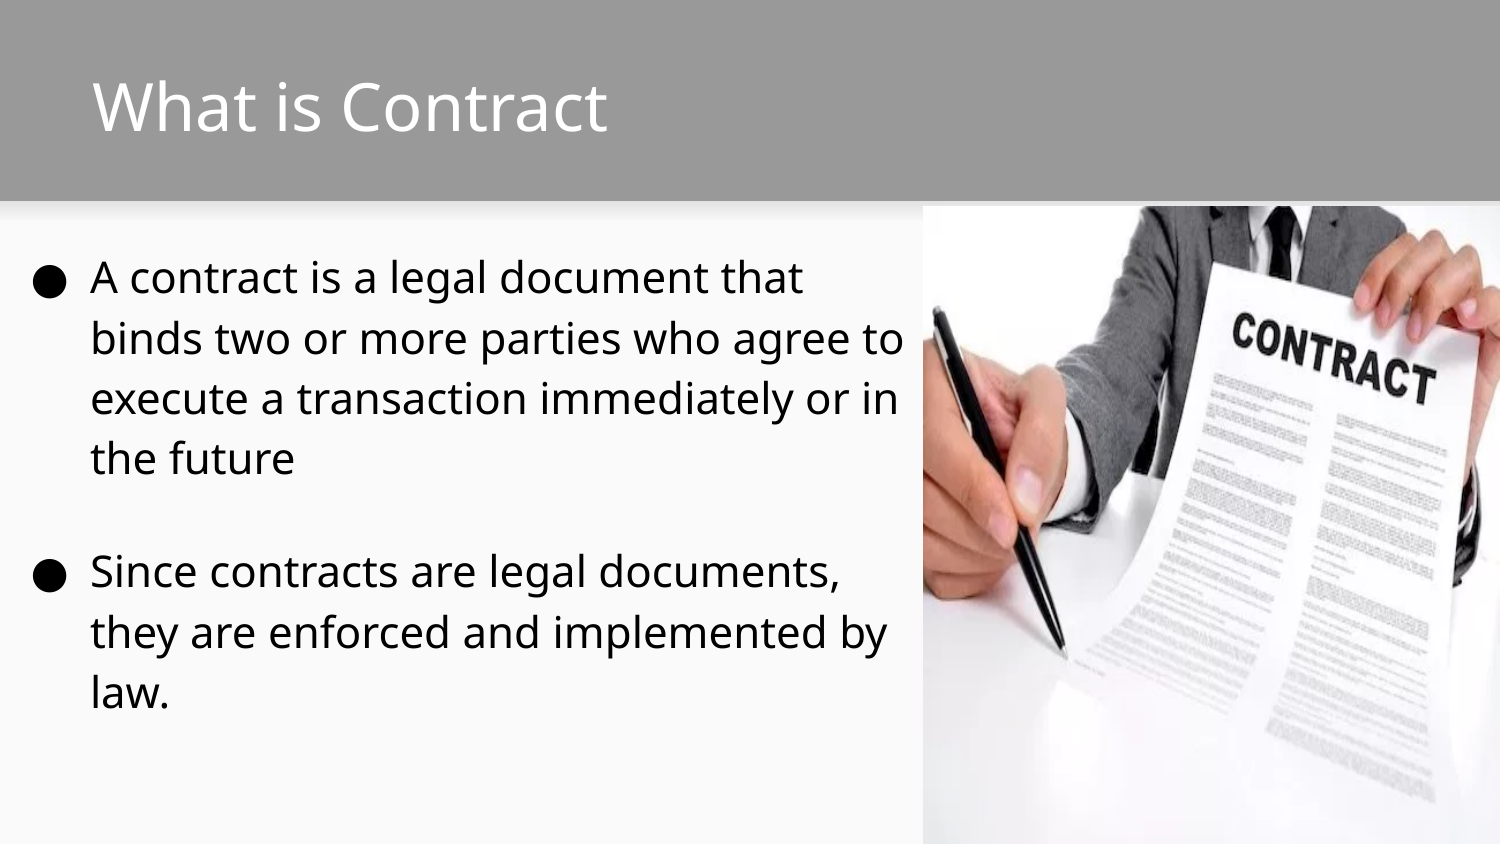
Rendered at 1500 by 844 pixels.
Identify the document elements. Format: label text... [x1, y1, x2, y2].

list A contract is a legal document that binds two or more parties who agree to execute a transaction immediately or in the future Since contracts are legal documents, they are enforced and implemented by law. [0, 227, 918, 793]
title What is Contract [77, 33, 1427, 160]
picture [923, 206, 1500, 844]
